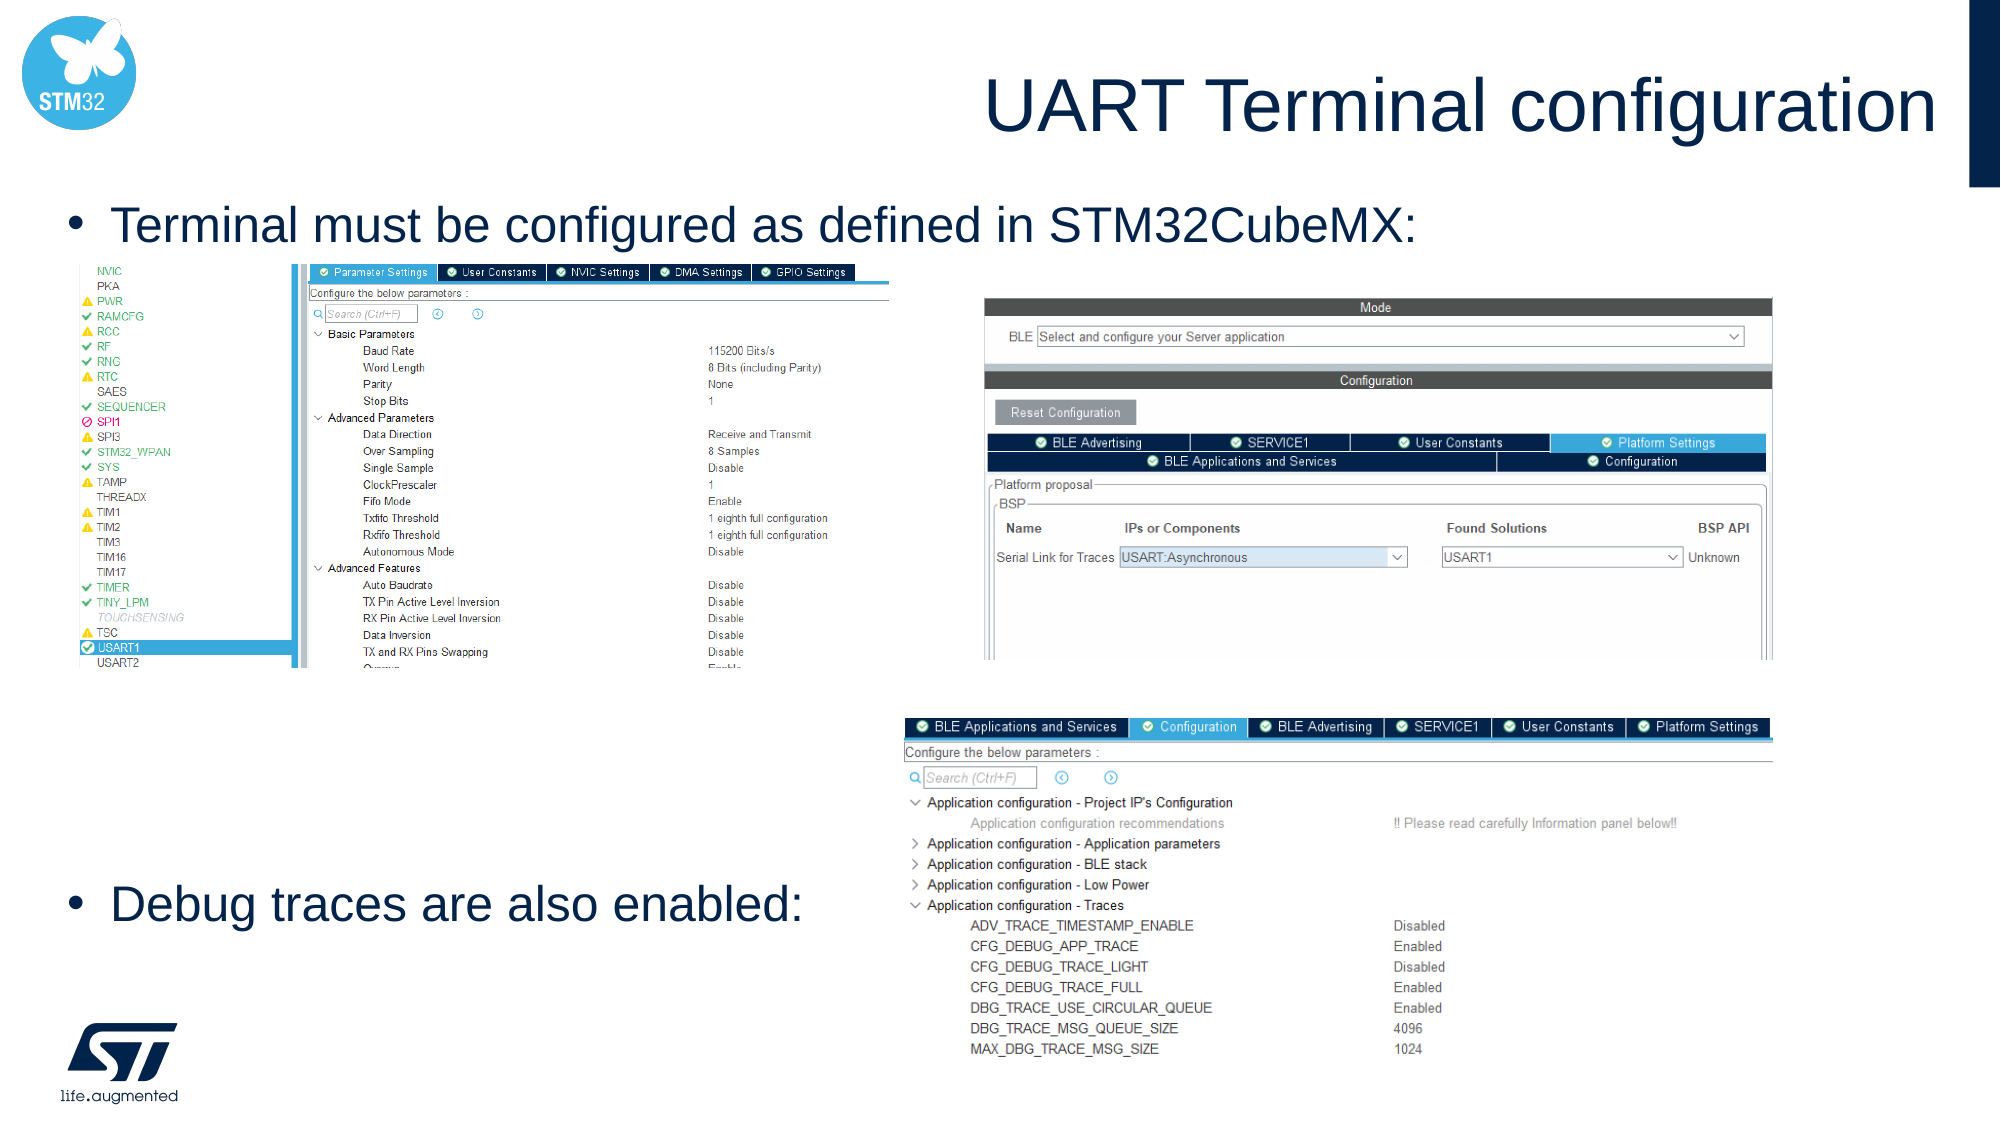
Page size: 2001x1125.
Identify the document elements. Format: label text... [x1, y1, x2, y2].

picture [78, 264, 889, 668]
picture [37, 999, 201, 1125]
picture [904, 718, 1773, 1060]
picture [984, 297, 1773, 660]
title UART Terminal configuration [49, 0, 1954, 215]
list Terminal must be configured as defined in STM32CubeMX: Debug traces are also enabled: [52, 215, 1954, 941]
picture [22, 16, 136, 130]
